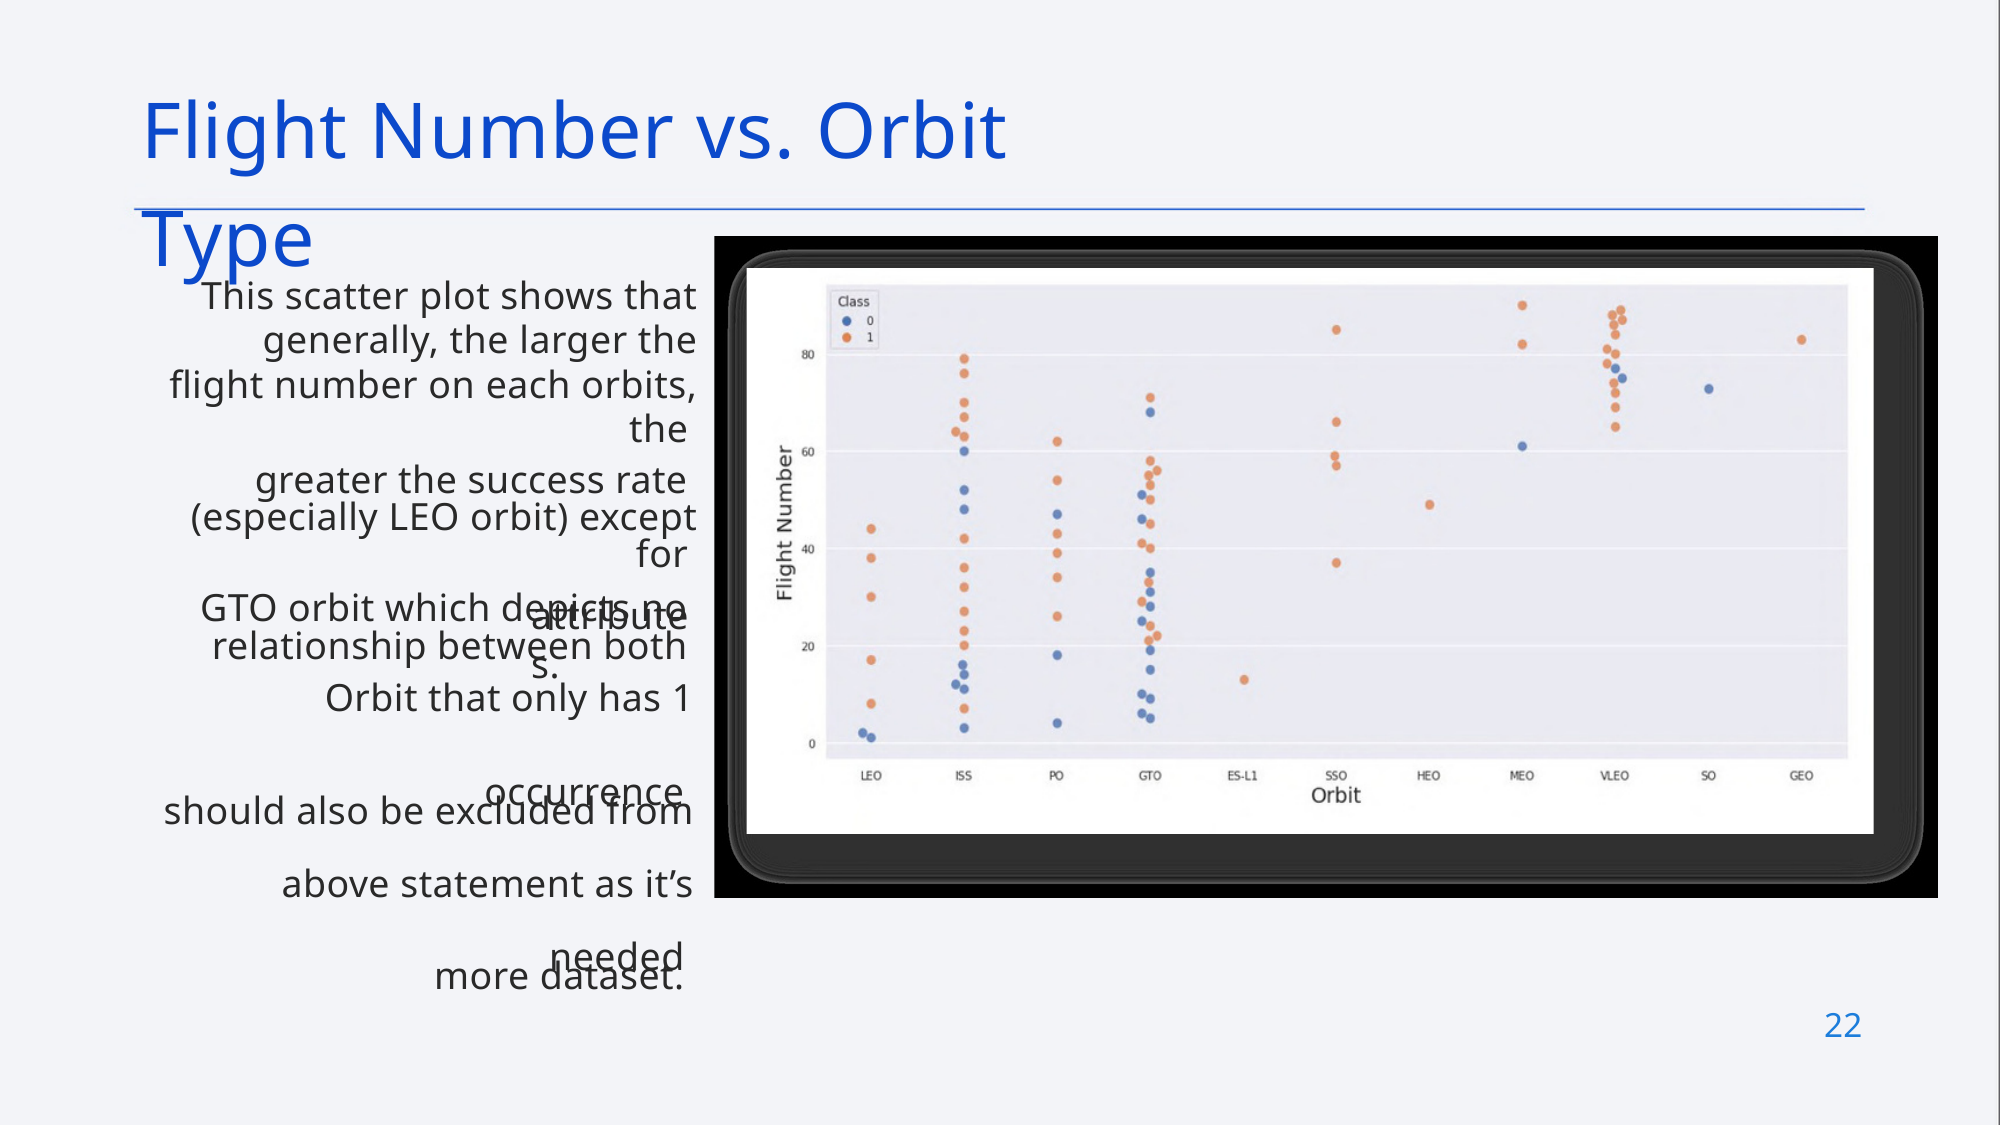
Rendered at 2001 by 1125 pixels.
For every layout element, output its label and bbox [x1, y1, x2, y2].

text_box [0, 0, 2000, 1125]
